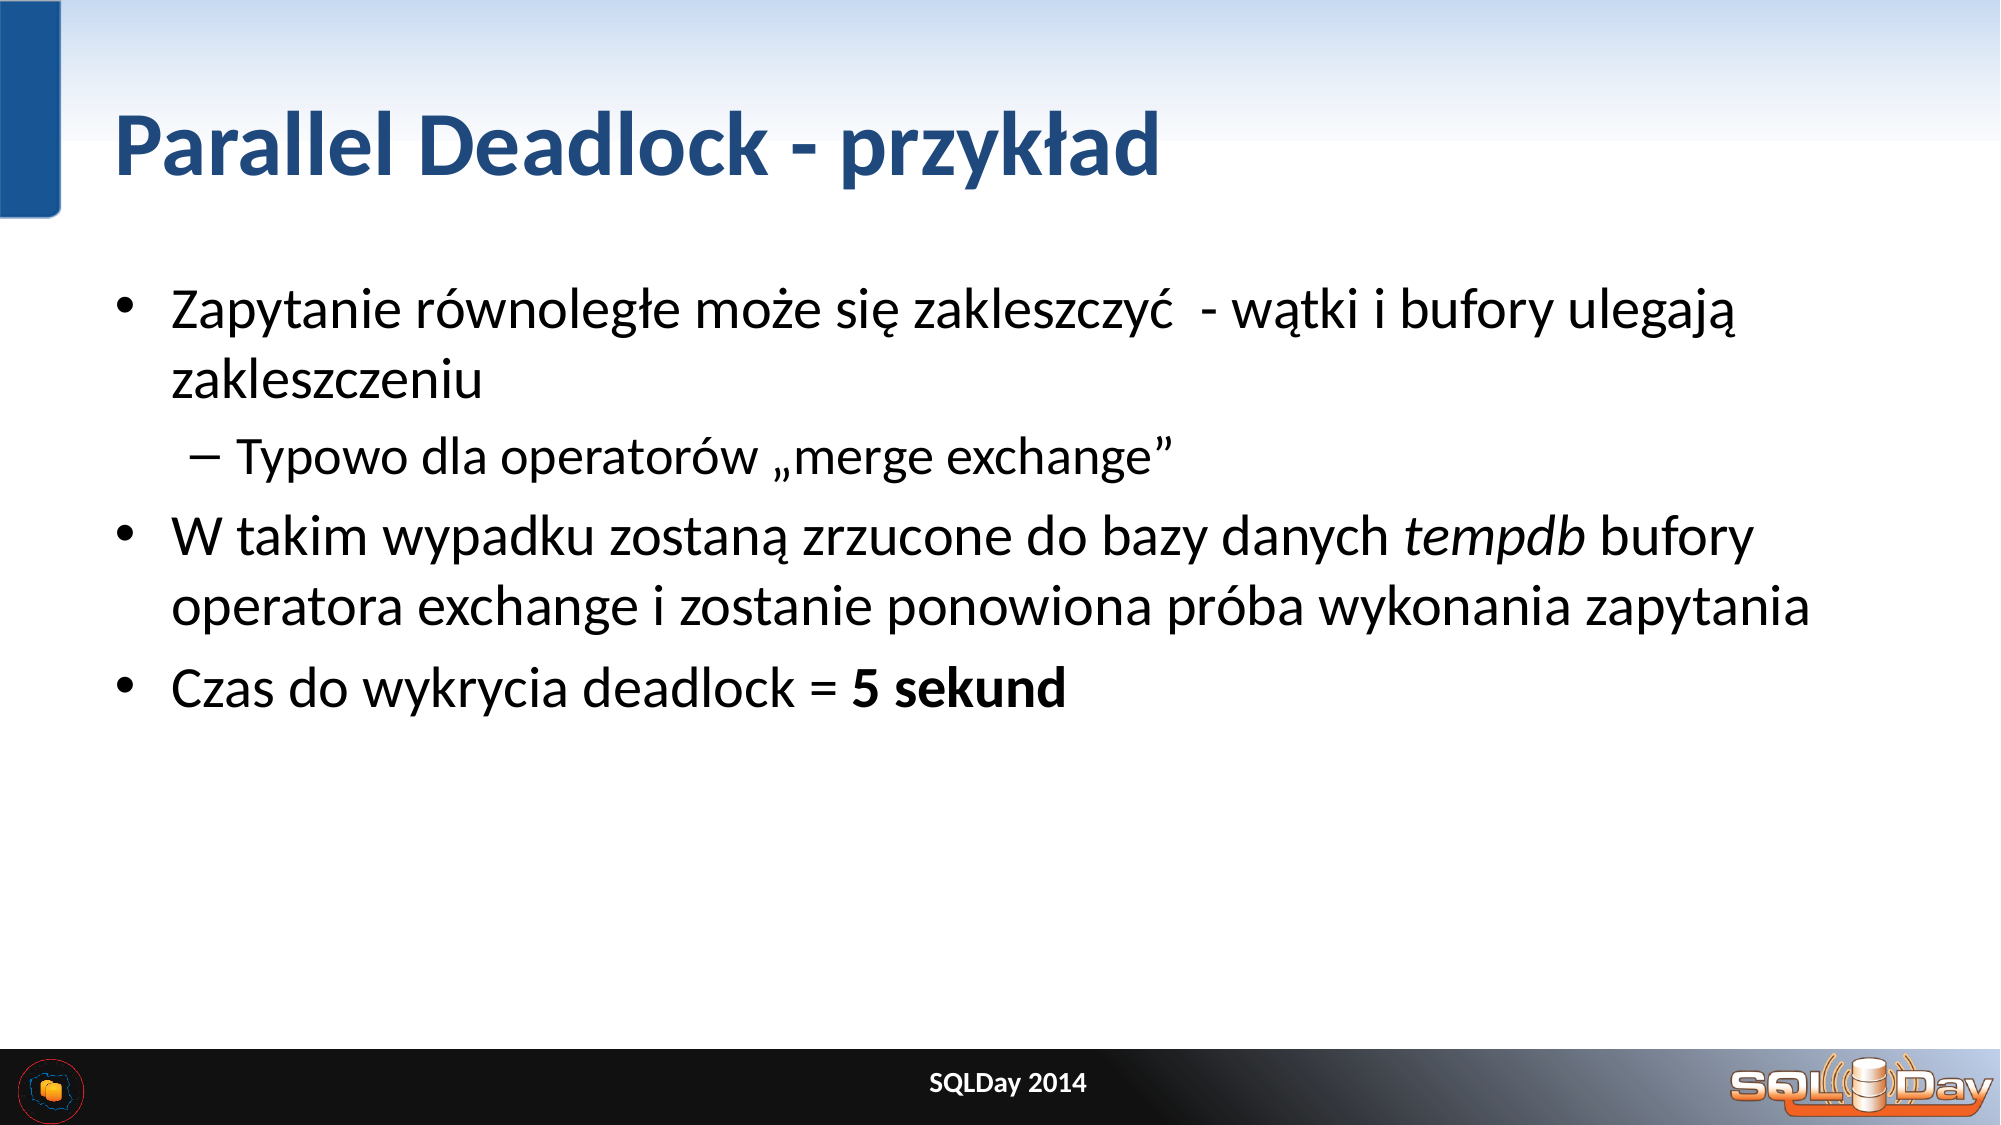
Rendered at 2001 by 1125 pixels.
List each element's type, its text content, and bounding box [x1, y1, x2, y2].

title Parallel Deadlock - przykład [99, 45, 1900, 233]
picture [1730, 1053, 1994, 1117]
list Zapytanie równoległe może się zakleszczyć - wątki i bufory ulegają zakleszczeniu Typowo dla operatorów „merge exchange” W takim wypadku zostaną zrzucone do bazy danych tempdb bufory operatora exchange i zostanie ponowiona próba wykonania zapytania Czas do wykrycia deadlock = 5 sekund [99, 262, 1900, 1005]
picture [0, 0, 62, 219]
footer SQLDay 2014 [566, 1050, 1450, 1113]
picture [16, 1057, 85, 1125]
